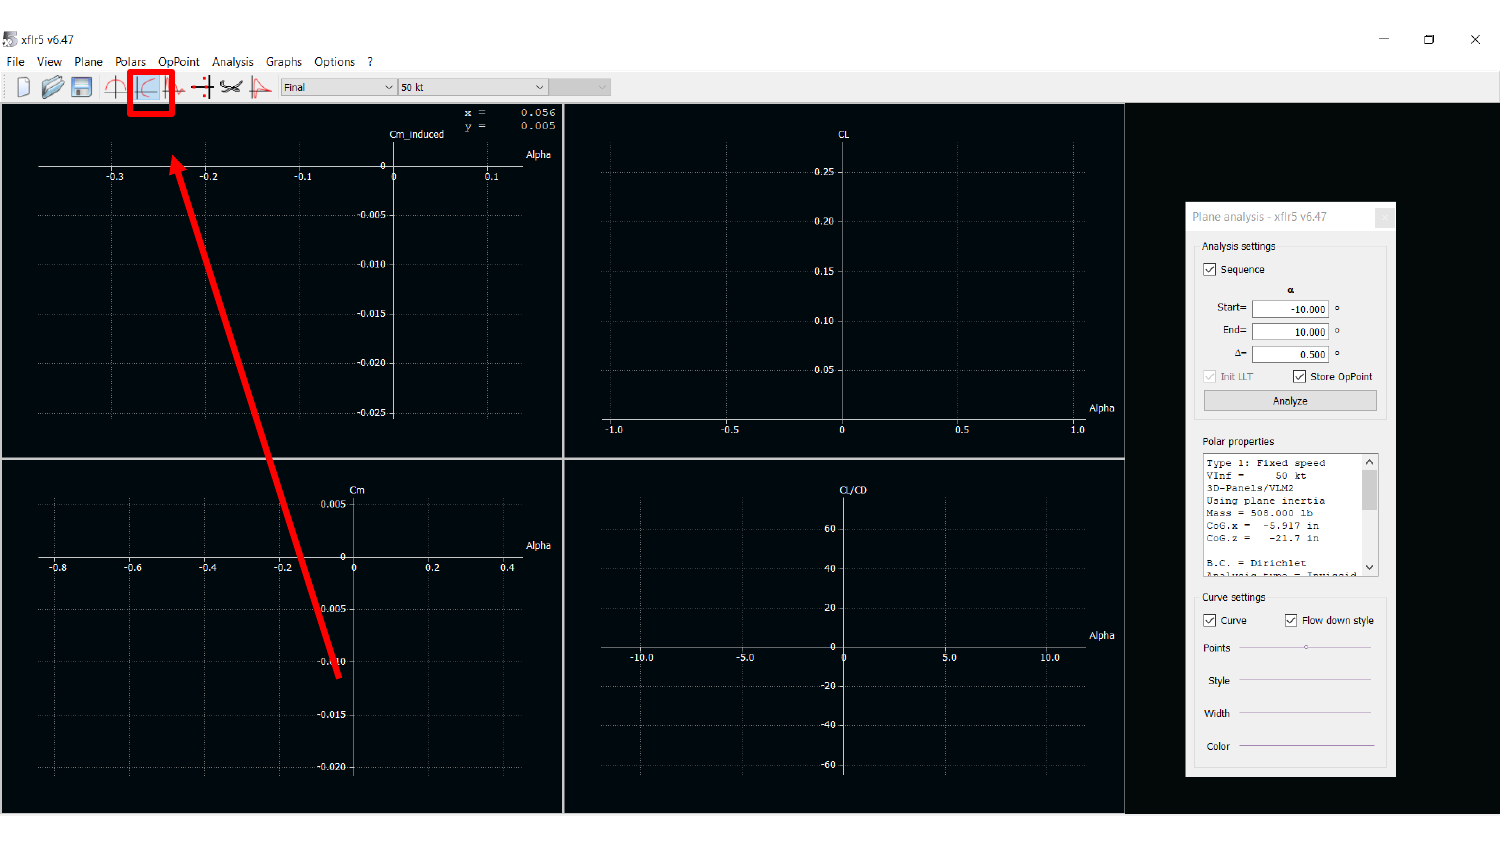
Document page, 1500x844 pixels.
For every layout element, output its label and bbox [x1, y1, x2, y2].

picture [0, 27, 1500, 816]
text_box [171, 154, 340, 679]
